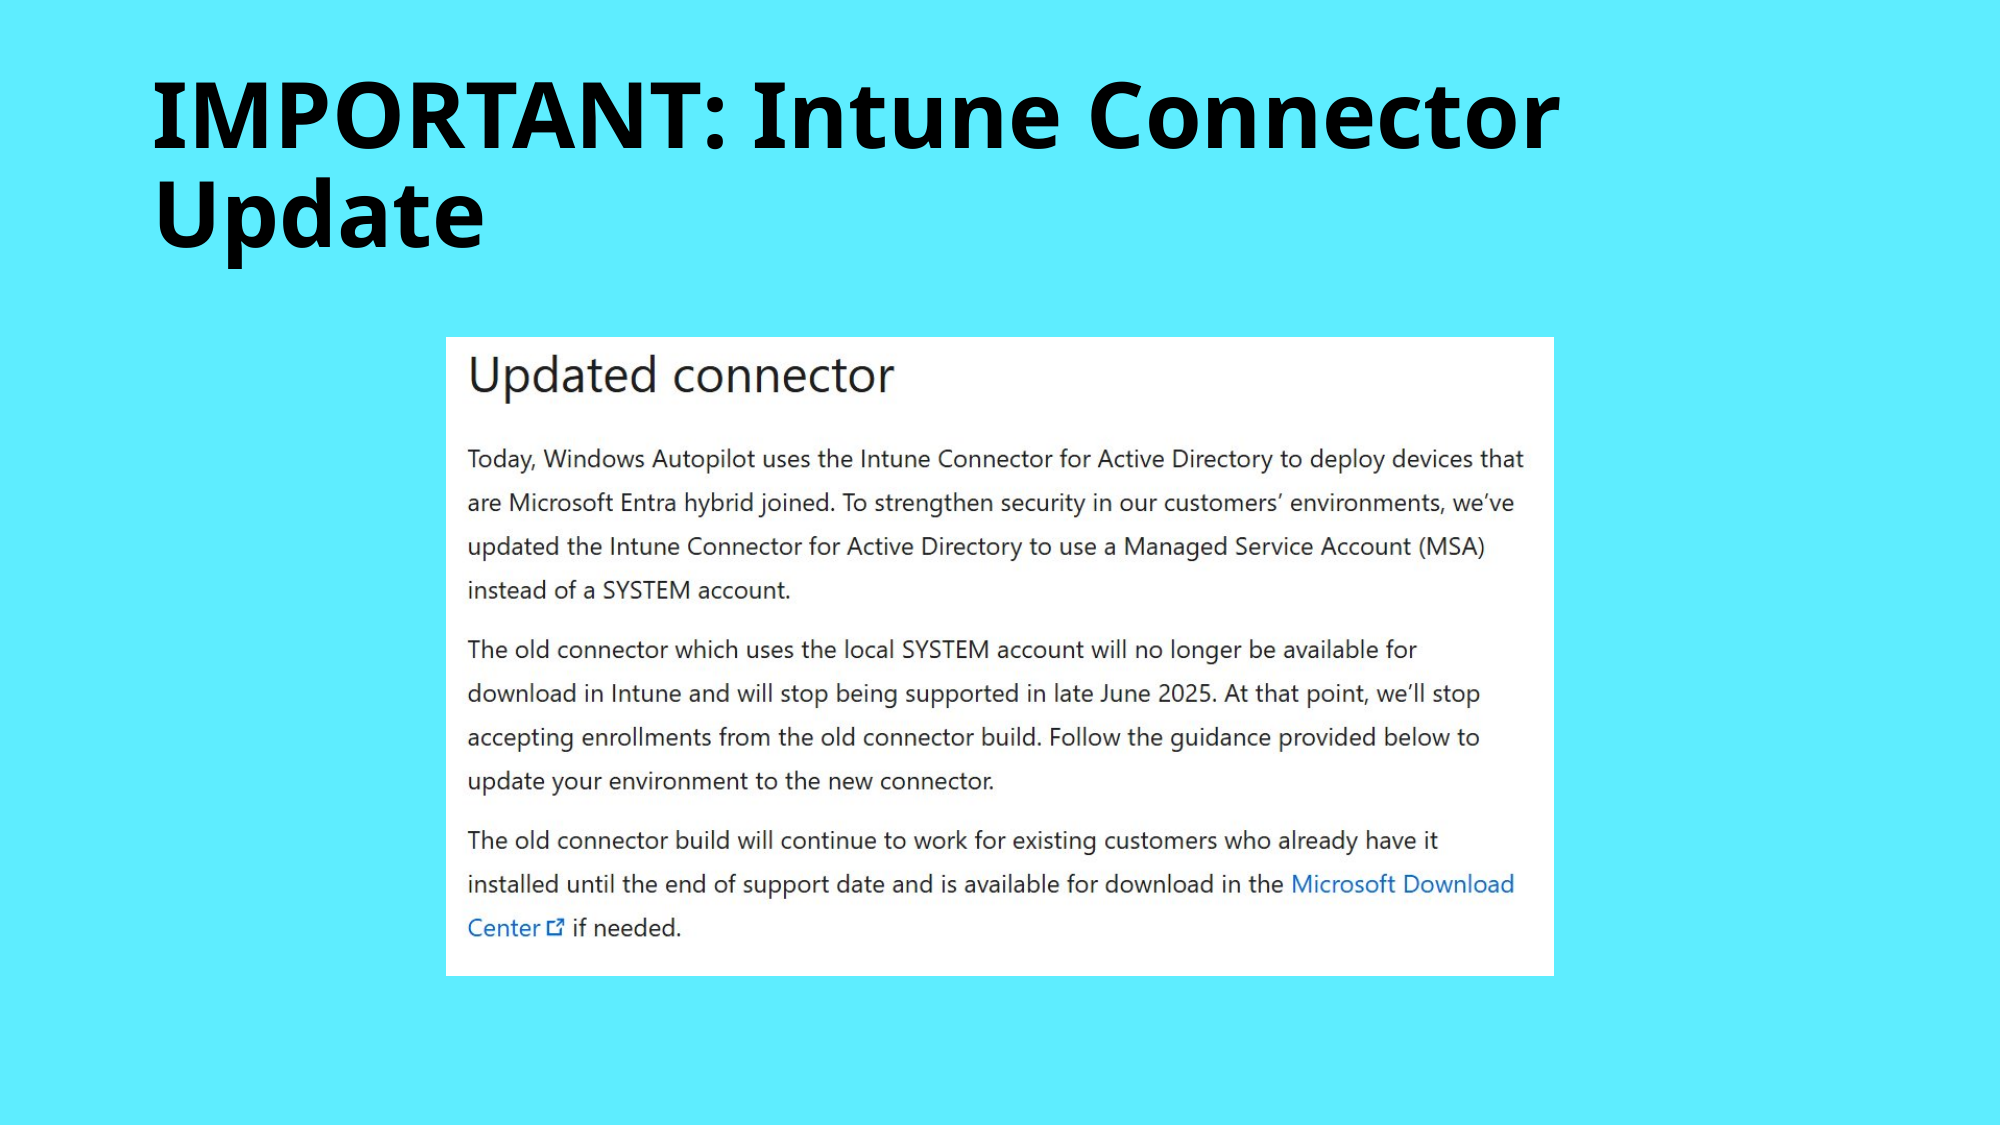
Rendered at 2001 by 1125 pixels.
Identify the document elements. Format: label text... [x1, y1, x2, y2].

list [446, 337, 1554, 976]
title IMPORTANT: Intune Connector Update [137, 59, 1863, 278]
